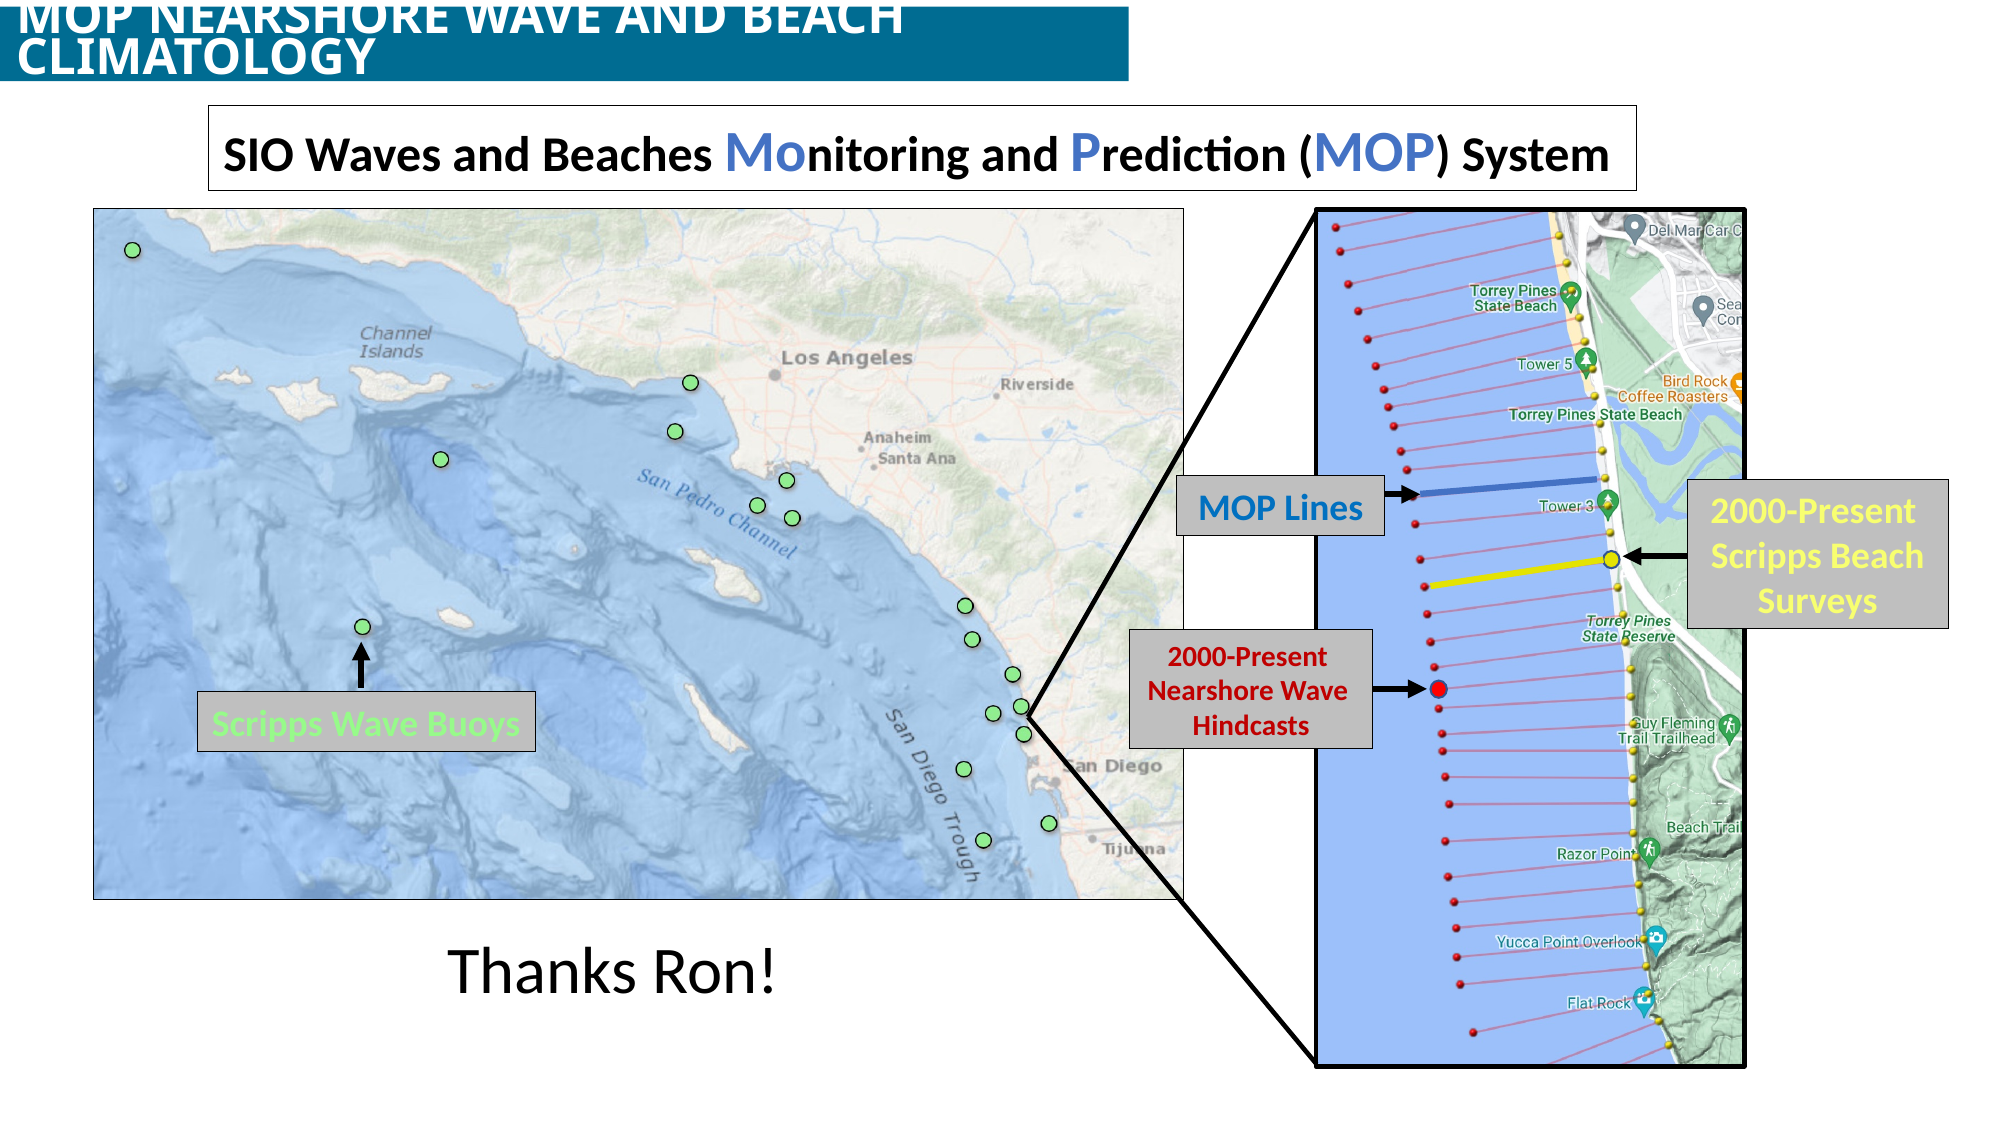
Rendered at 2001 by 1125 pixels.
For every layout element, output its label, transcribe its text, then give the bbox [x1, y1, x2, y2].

text_box SIO Waves and Beaches Monitoring and Prediction (MOP) System [208, 105, 1637, 191]
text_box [1430, 559, 1604, 587]
picture [1318, 212, 1743, 1064]
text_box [1027, 717, 1317, 1064]
text_box MOP Nearshore Wave and Beach Climatology [0, 6, 1129, 82]
picture [93, 208, 1184, 900]
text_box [1420, 479, 1597, 494]
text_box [1027, 212, 1317, 717]
text_box 2000-Present Scripps Beach Surveys [1743, 479, 1949, 629]
text_box Thanks Ron! [432, 919, 795, 1015]
